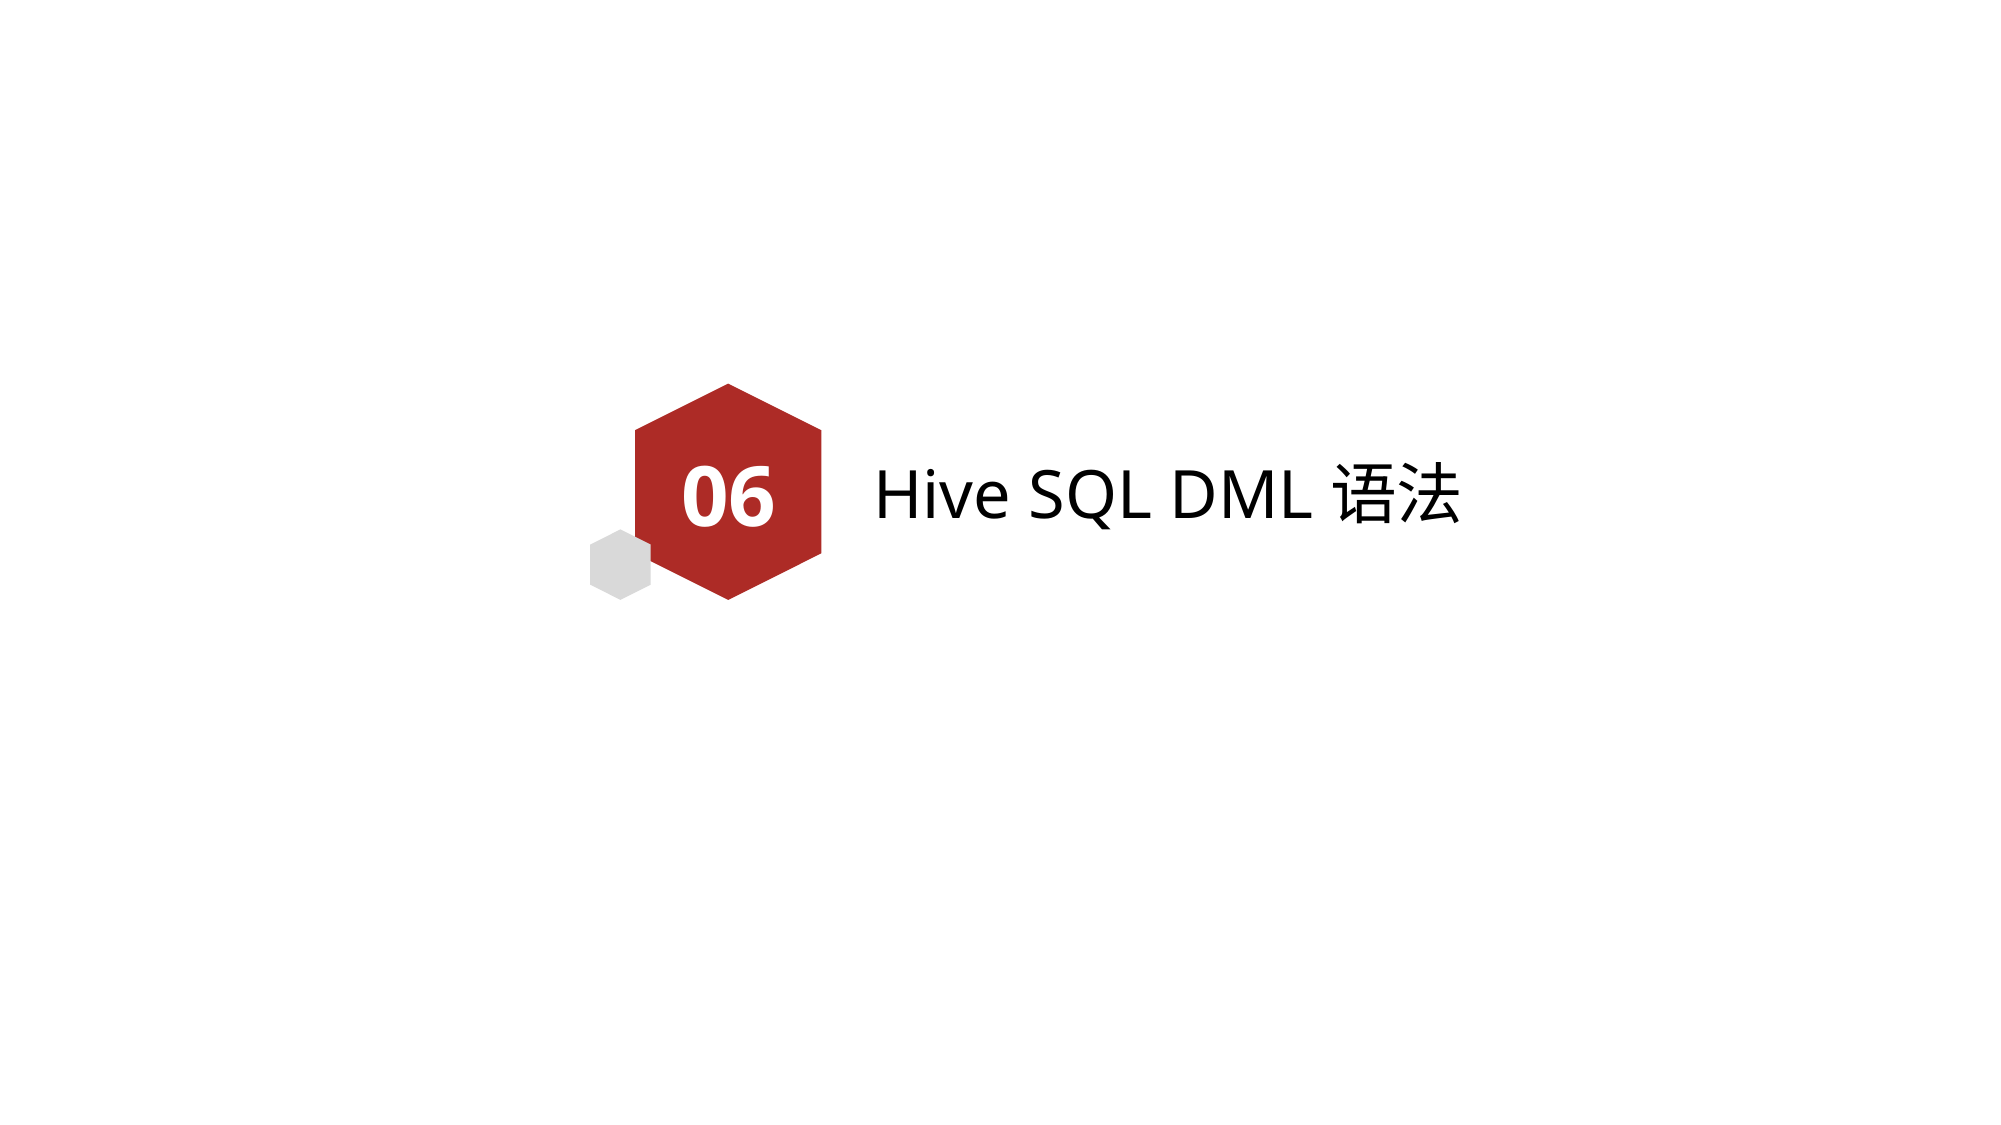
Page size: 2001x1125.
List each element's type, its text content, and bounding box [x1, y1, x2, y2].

title Hive SQL DML语法 [858, 453, 1950, 672]
list 06 [636, 404, 822, 594]
